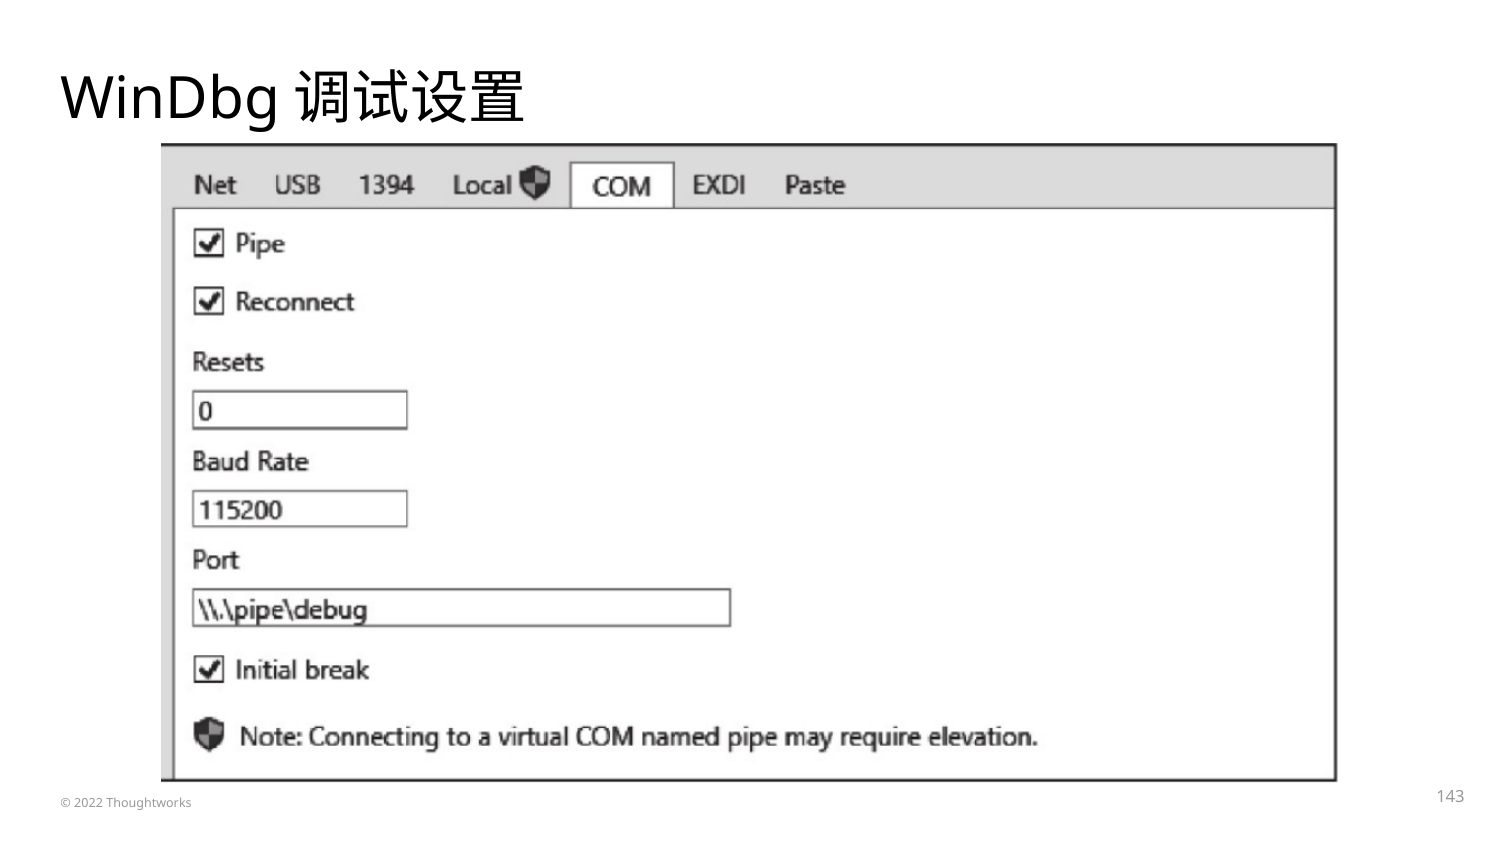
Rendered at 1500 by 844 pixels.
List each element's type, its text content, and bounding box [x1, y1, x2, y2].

title WinDbg调试设置 [60, 60, 1440, 154]
slide_number ‹#› [1389, 764, 1480, 830]
picture [161, 143, 1339, 784]
